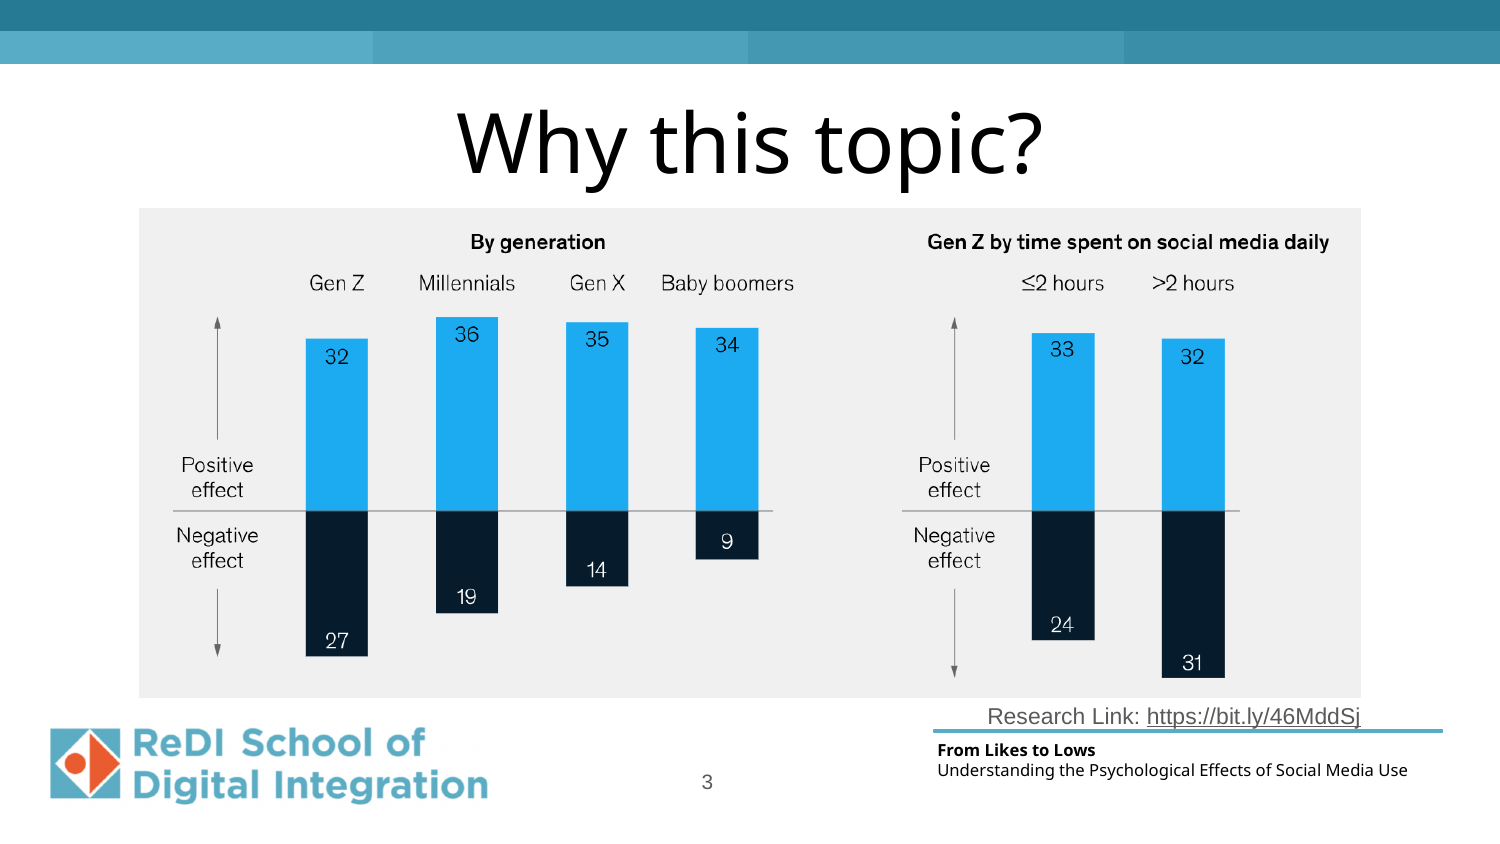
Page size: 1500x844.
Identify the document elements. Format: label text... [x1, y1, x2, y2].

picture [47, 724, 493, 807]
title Why this topic? [51, 93, 1449, 188]
text_box Research Link: https://bit.ly/46MddSj [972, 698, 1378, 732]
slide_number ‹#› [662, 748, 753, 814]
picture [138, 207, 1362, 698]
